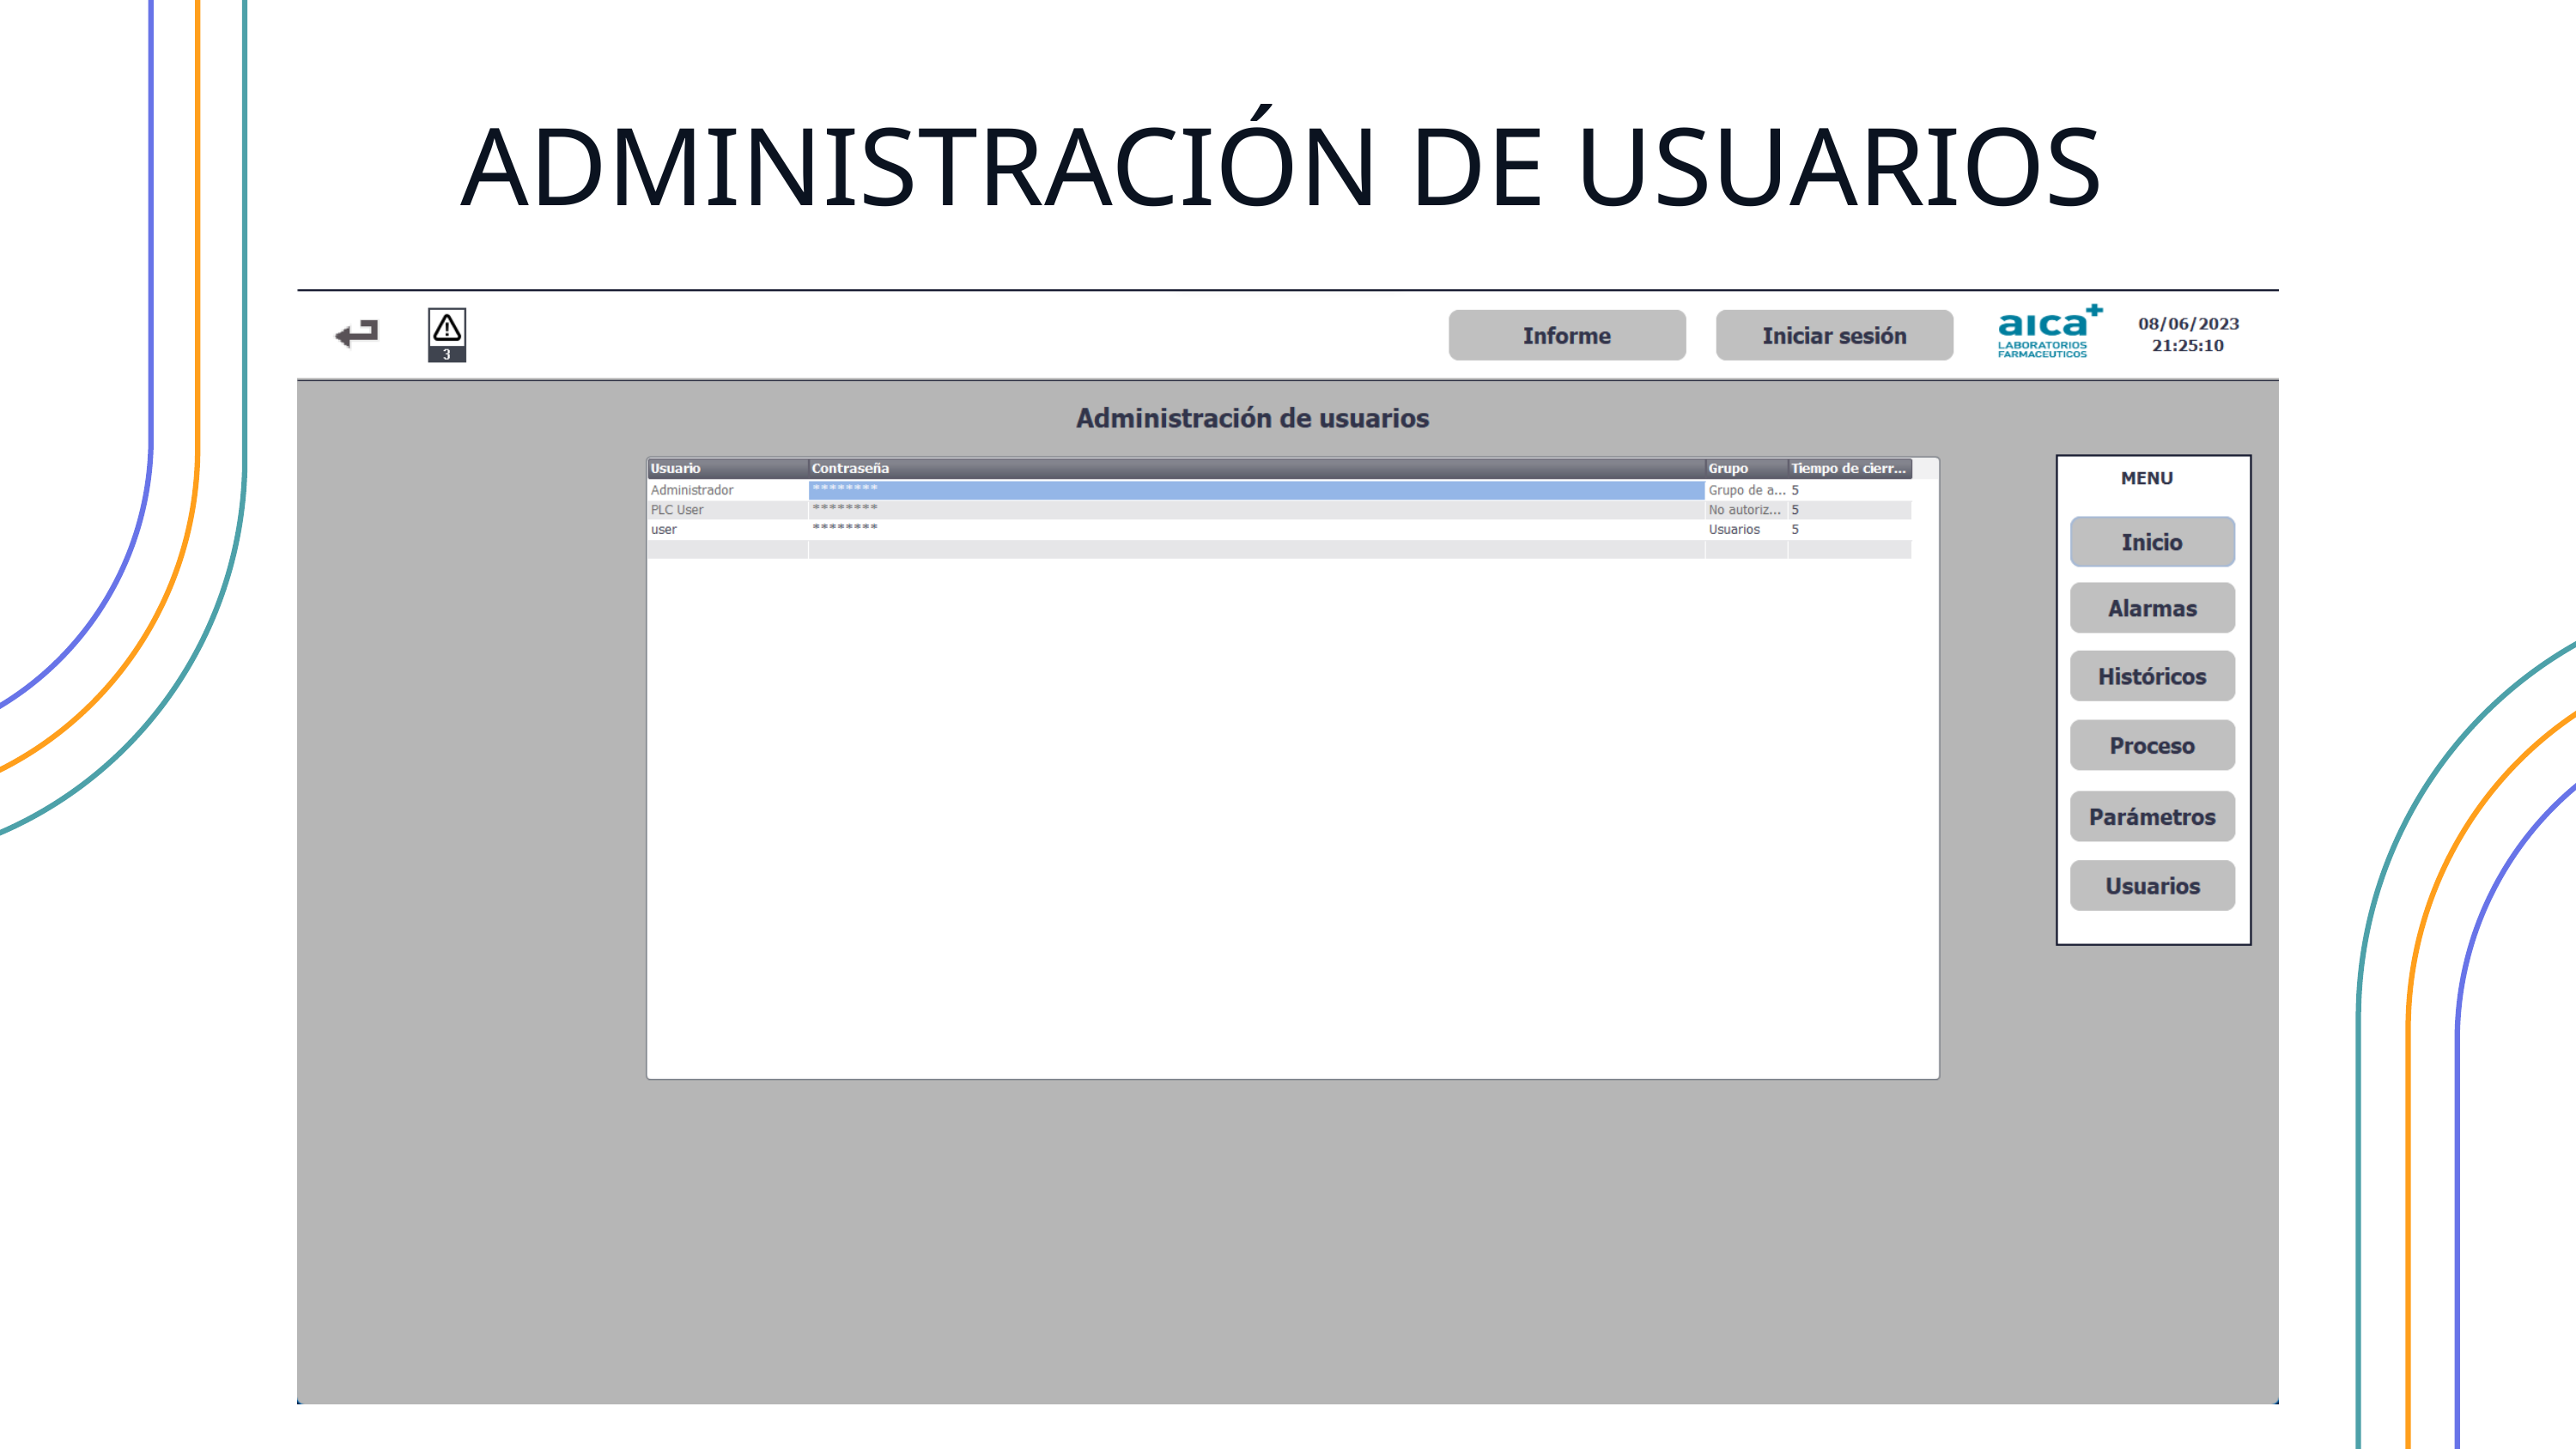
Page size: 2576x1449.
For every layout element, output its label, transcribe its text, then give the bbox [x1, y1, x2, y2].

text_box ADMINISTRACIÓN DE USUARIOS [250, 72, 2427, 227]
picture [297, 289, 2279, 1404]
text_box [2358, 589, 2576, 1449]
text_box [0, 0, 246, 866]
